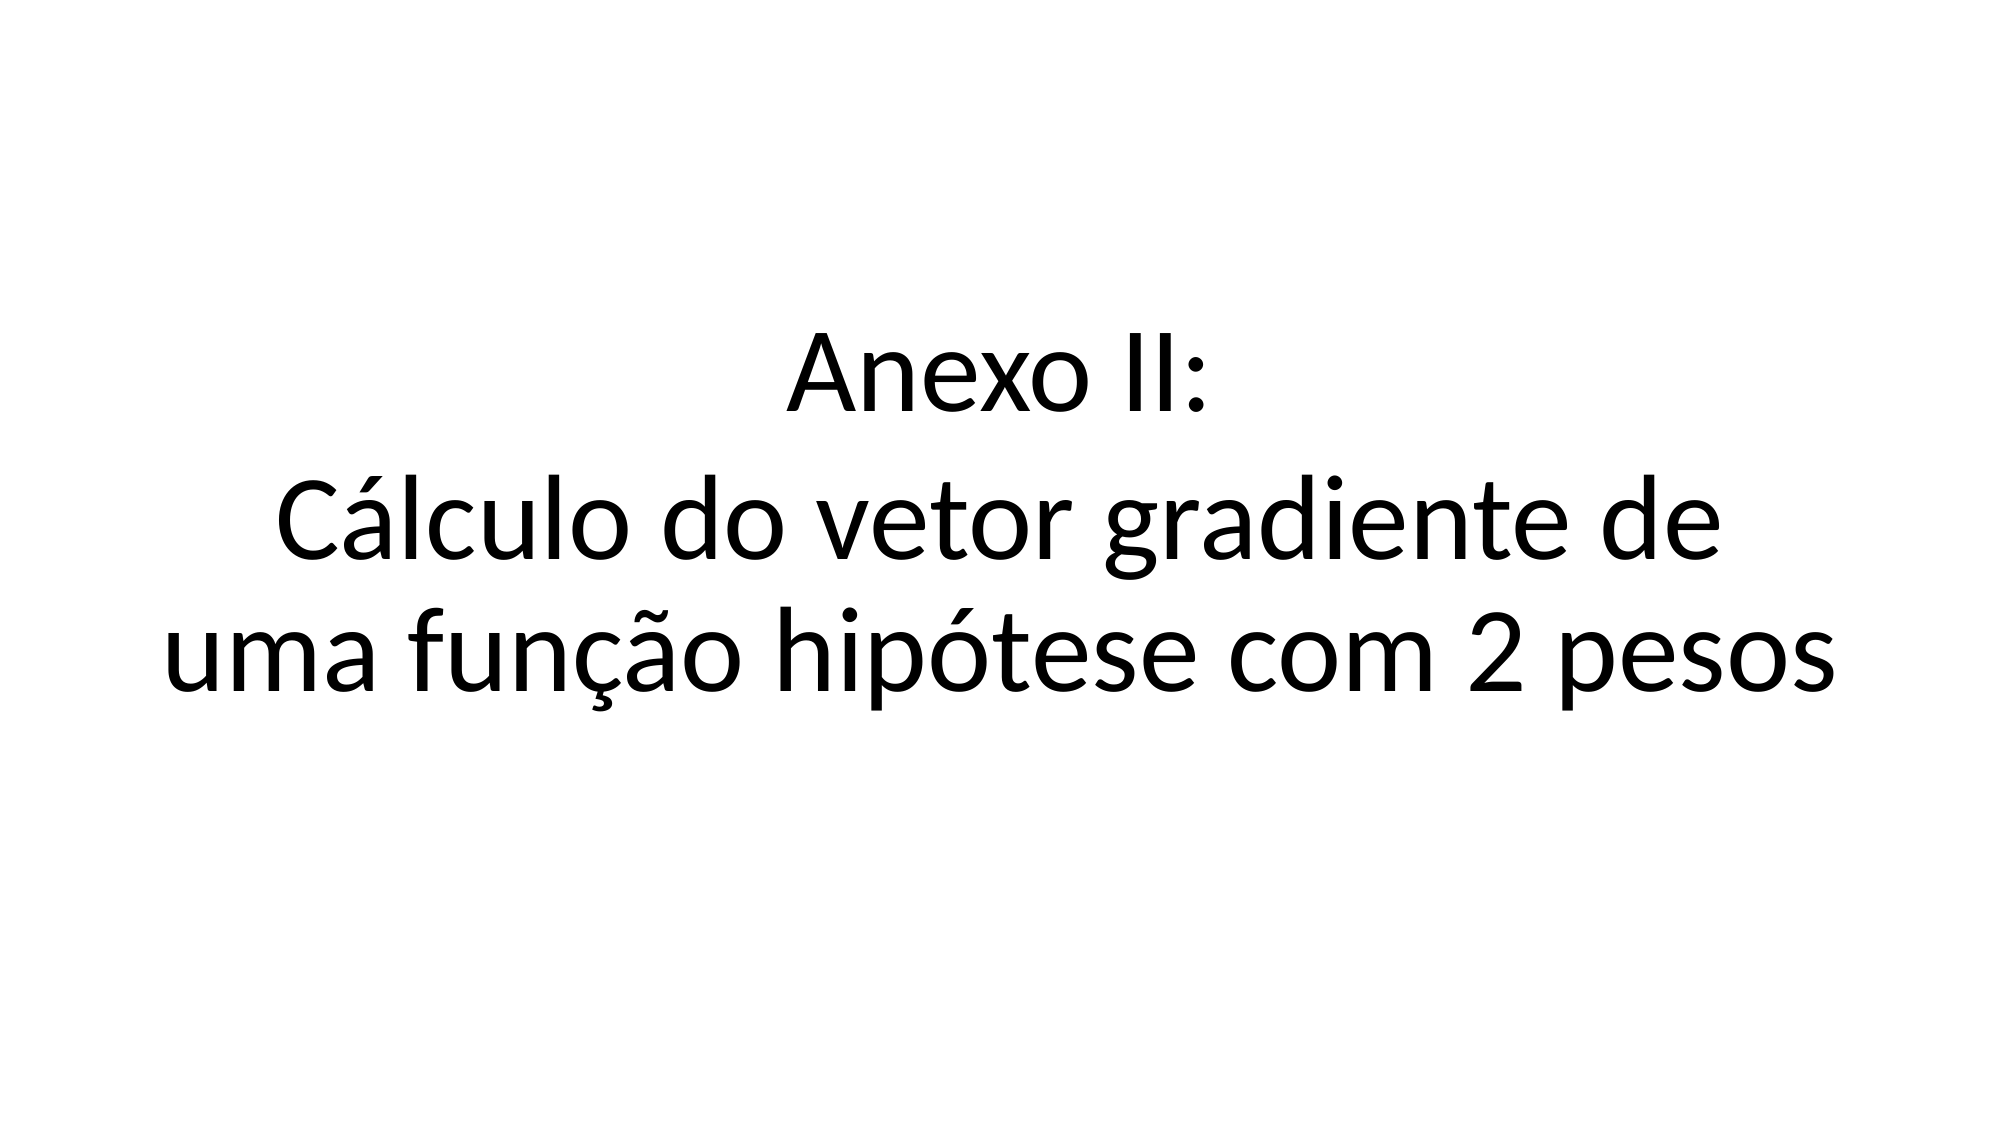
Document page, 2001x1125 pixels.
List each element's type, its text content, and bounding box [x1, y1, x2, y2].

list Anexo II: Cálculo do vetor gradiente de uma função hipótese com 2 pesos [137, 299, 1863, 823]
